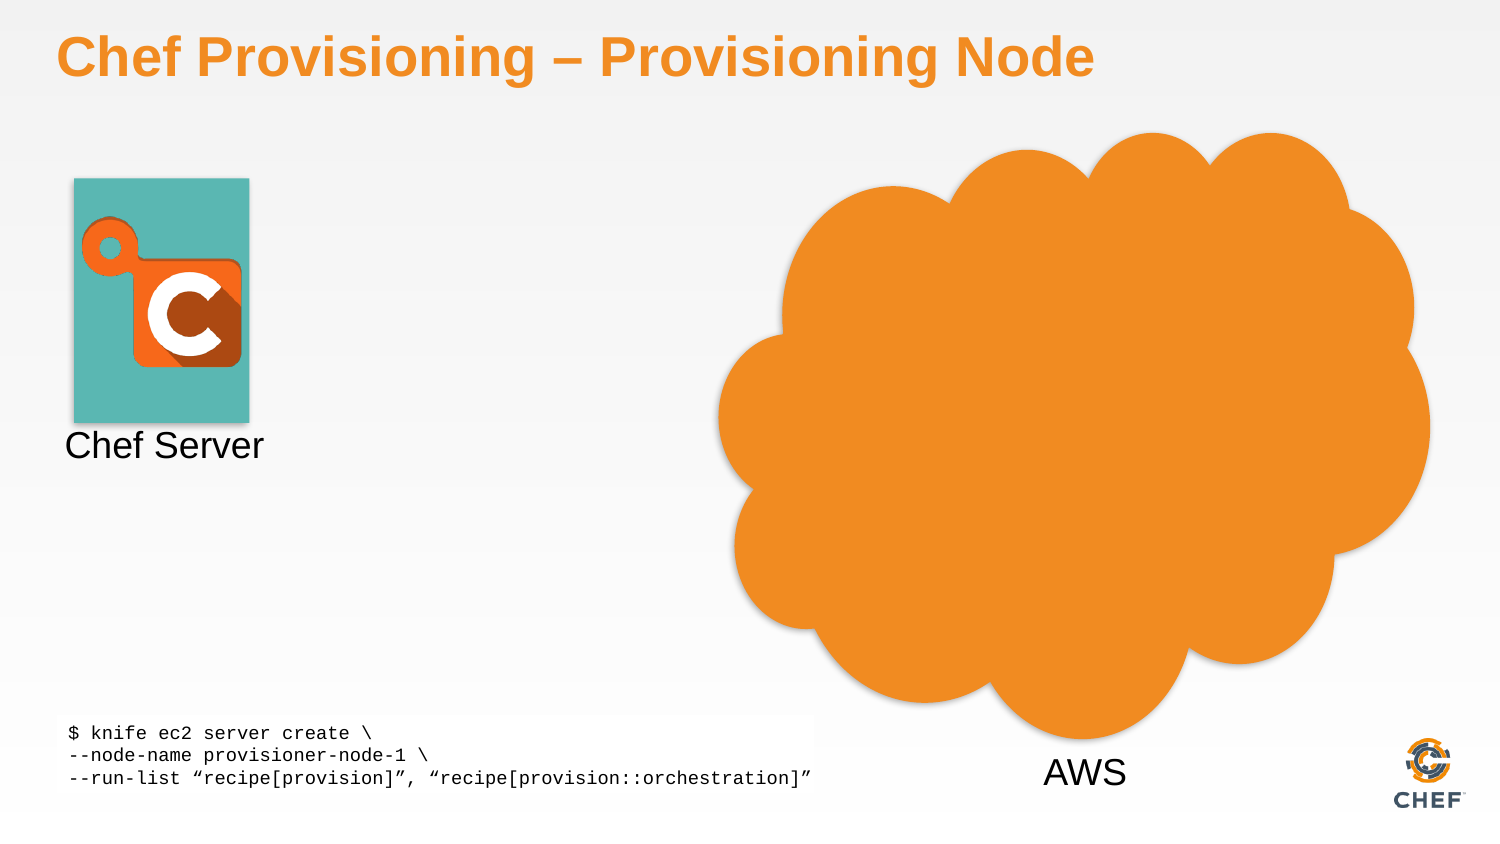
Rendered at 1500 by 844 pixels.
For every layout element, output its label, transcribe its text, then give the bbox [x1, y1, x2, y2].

text_box AWS [1043, 747, 1134, 794]
picture [1394, 738, 1466, 808]
title Chef Provisioning – Provisioning Node [56, 28, 1444, 91]
picture [79, 212, 244, 376]
text_box $ knife ec2 server create \ --node-name provisioner-node-1 \ --run-list “recipe[provision]”, “recipe[provision::orchestration]” [56, 714, 815, 794]
text_box Chef Server [64, 421, 273, 467]
text_box [717, 132, 1431, 740]
text_box [73, 178, 250, 421]
